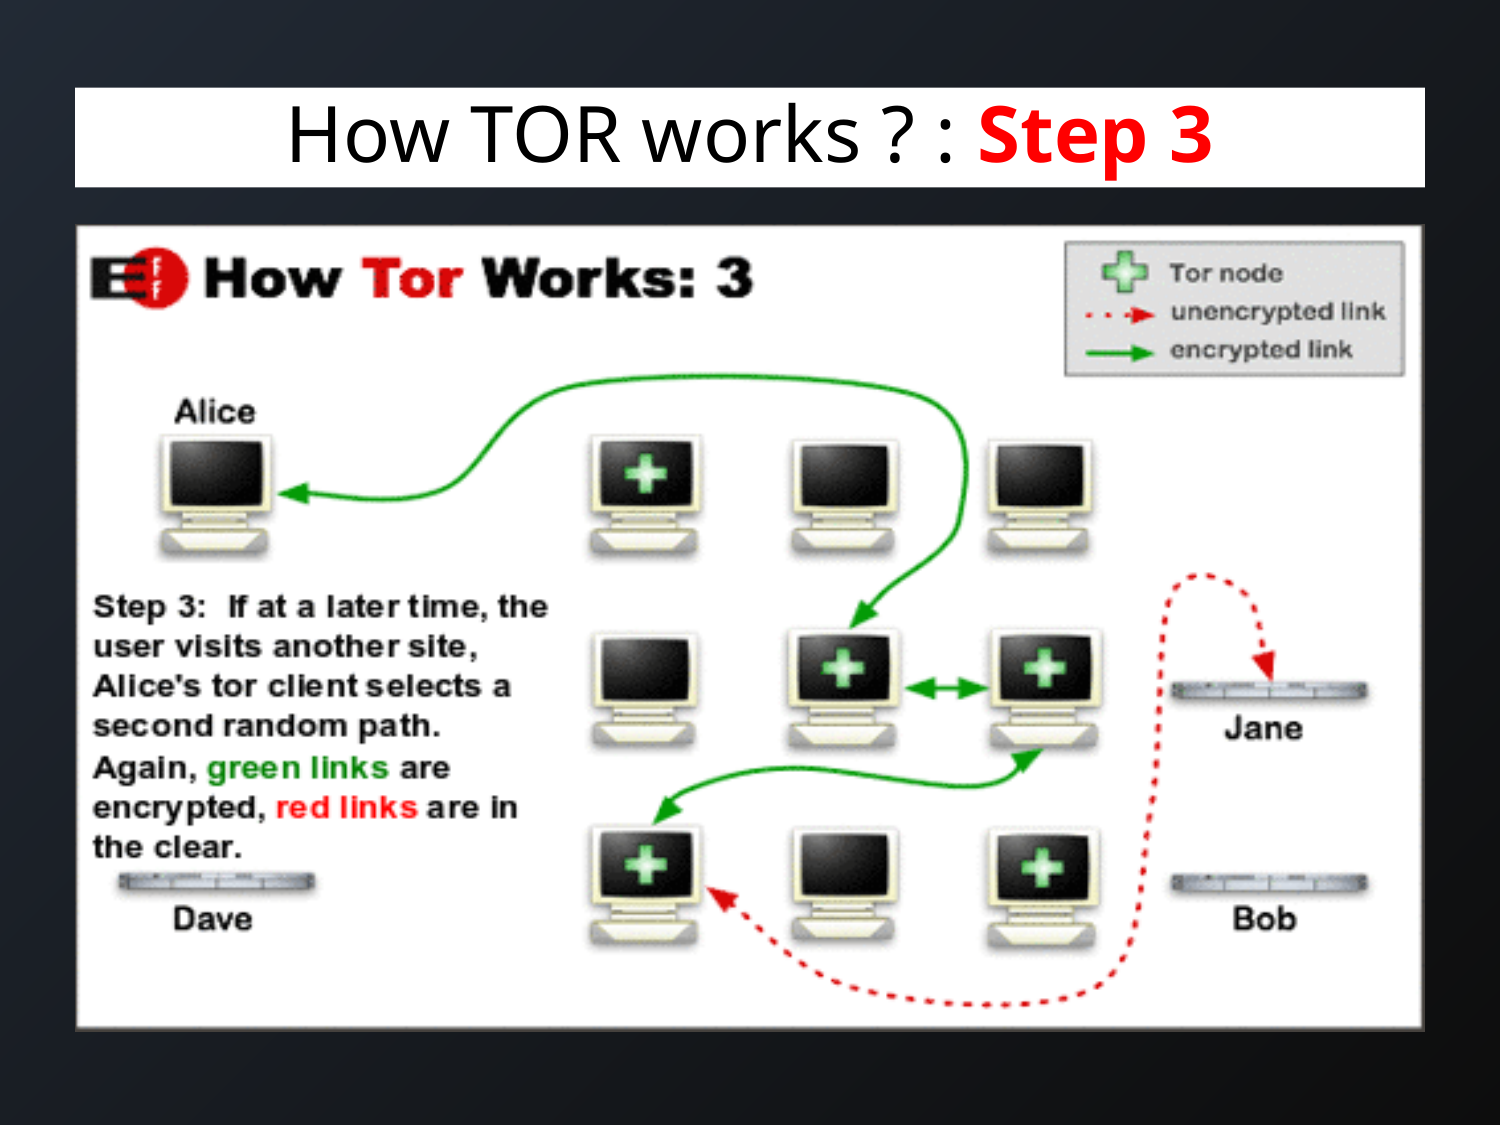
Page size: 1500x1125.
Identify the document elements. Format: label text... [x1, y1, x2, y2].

picture [74, 224, 1425, 1032]
title How TOR works ? : Step 3 [75, 87, 1425, 188]
